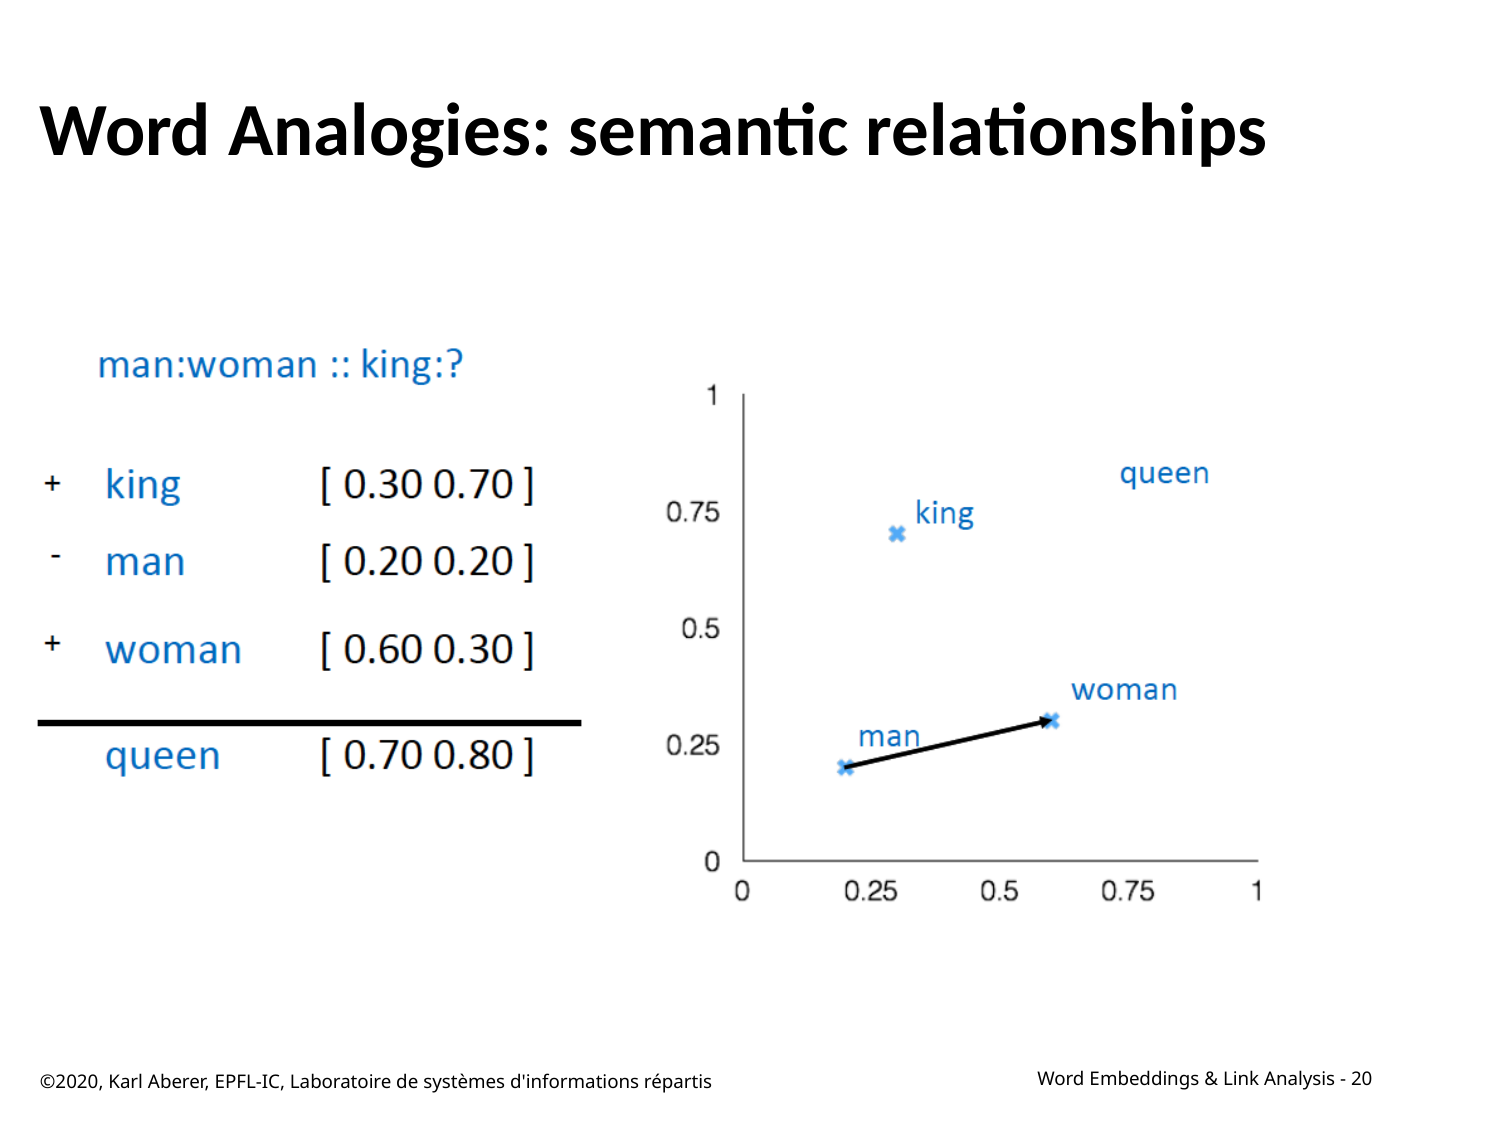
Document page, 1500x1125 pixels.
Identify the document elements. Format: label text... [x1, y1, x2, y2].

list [29, 340, 1393, 924]
title Word Analogies: semantic relationships [24, 49, 1388, 201]
footer ©2020, Karl Aberer, EPFL-IC, Laboratoire de systèmes d'informations répartis [24, 1062, 988, 1101]
